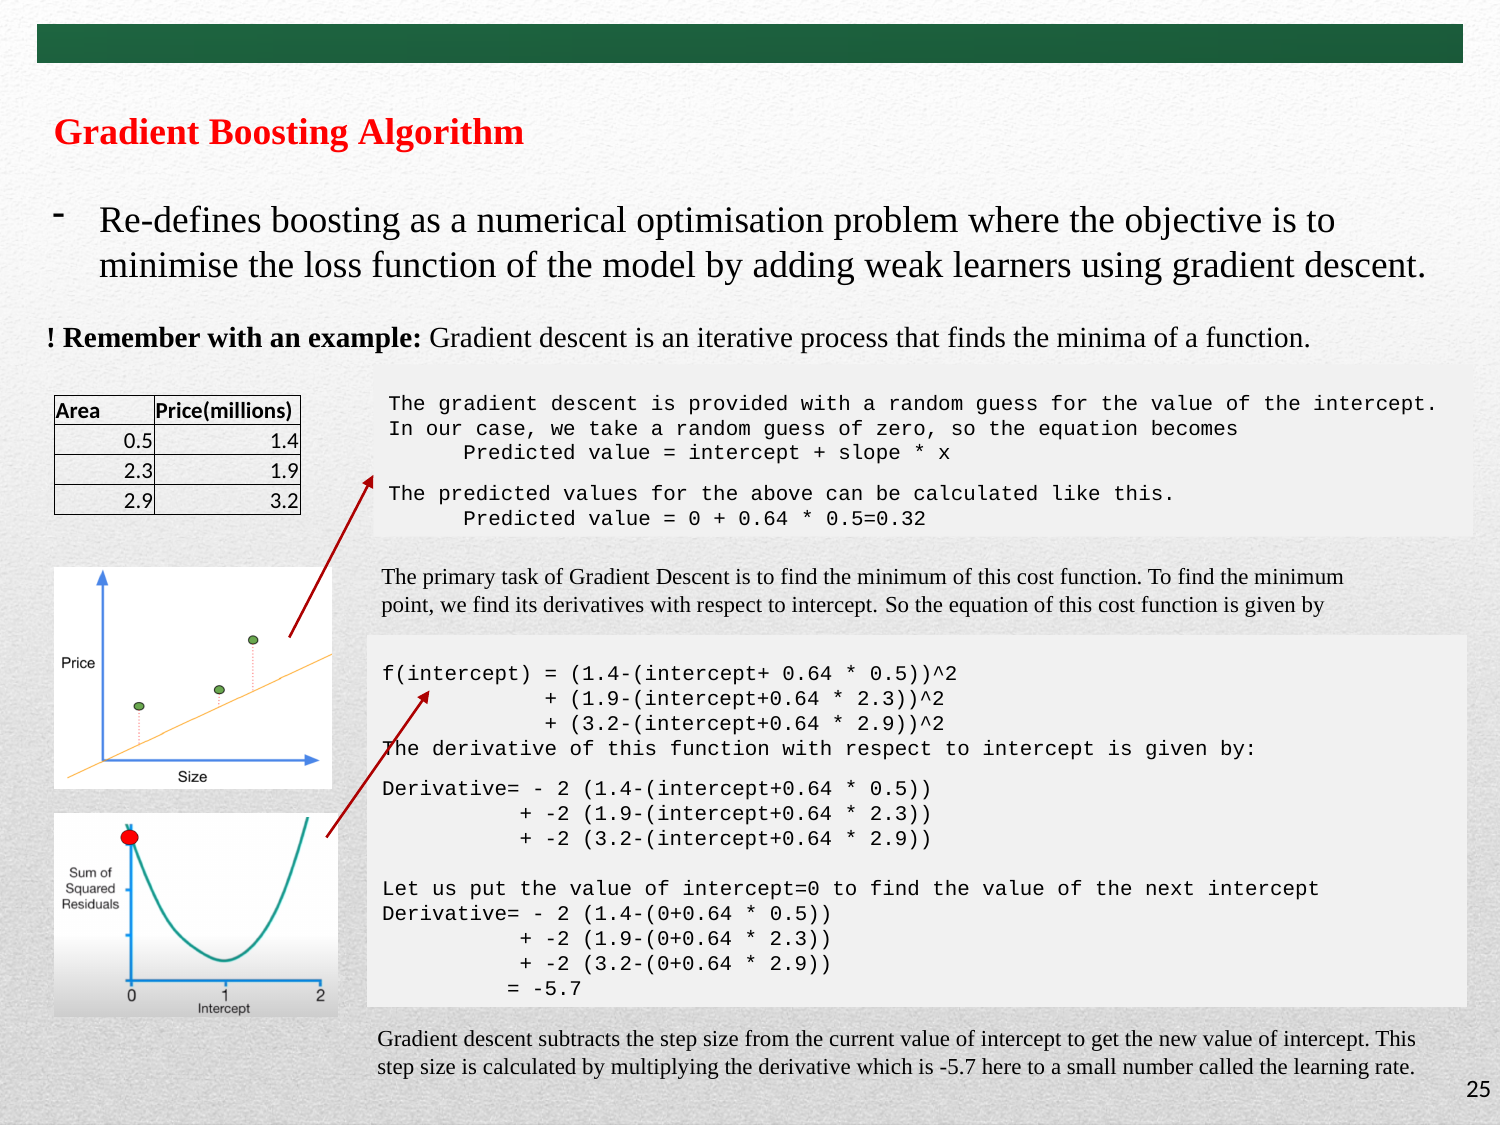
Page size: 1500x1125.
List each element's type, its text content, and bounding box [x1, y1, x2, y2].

table_cell 3.2 [155, 485, 283, 514]
picture [53, 812, 339, 1018]
text_box Gradient Boosting Algorithm [38, 99, 540, 160]
table_cell 2.3 [55, 455, 154, 484]
table_cell 1.9 [155, 455, 300, 484]
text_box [288, 474, 374, 639]
text_box f(intercept) = (1.4-(intercept+ 0.64 * 0.5))^2 + (1.9-(intercept+0.64 * 2.3))^2 + (3.2-(intercept+0.64 * 2.9))^2 The derivative of this function with respect to intercept is given by: Derivative= - 2 (1.4-(intercept+0.64 * 0.5)) + -2 (1.9-(intercept+0.64 * 2.3)) + -2 (3.2-(intercept+0.64 * 2.9)) Let us put the value of intercept=0 to find the value of the next intercept Derivative= - 2 (1.4-(0+0.64 * 0.5)) + -2 (1.9-(0+0.64 * 2.3)) + -2 (3.2-(0+0.64 * 2.9)) = -5.7 [367, 634, 1467, 1007]
table_cell 0.5 [55, 425, 154, 454]
text_box Re-defines boosting as a numerical optimisation problem where the objective is to minimise the loss function of the model by adding weak learners using gradient descent. [37, 187, 1450, 293]
table_cell 2.9 [55, 485, 154, 514]
text_box The gradient descent is provided with a random guess for the value of the intercept. In our case, we take a random guess of zero, so the equation becomes Predicted value = intercept + slope * x The predicted values for the above can be calculated like this. Predicted value = 0 + 0.64 * 0.5=0.32 [373, 364, 1474, 537]
picture [37, 24, 1463, 63]
text_box The primary task of Gradient Descent is to find the minimum of this cost function. To find the minimum point, we find its derivatives with respect to intercept. So the equation of this cost function is given by [378, 554, 1417, 625]
text_box ! Remember with an example: Gradient descent is an iterative process that finds the minima of a function. [31, 311, 1444, 362]
slide_number 25 [1381, 1065, 1500, 1125]
table_cell 1.4 [155, 425, 300, 454]
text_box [325, 689, 431, 839]
table_header Area [55, 396, 154, 424]
picture [53, 566, 332, 790]
table_header Price(millions) [155, 396, 300, 424]
text_box Gradient descent subtracts the step size from the current value of intercept to get the new value of intercept. This step size is calculated by multiplying the derivative which is -5.7 here to a small number called the learning rate. [362, 1016, 1463, 1087]
